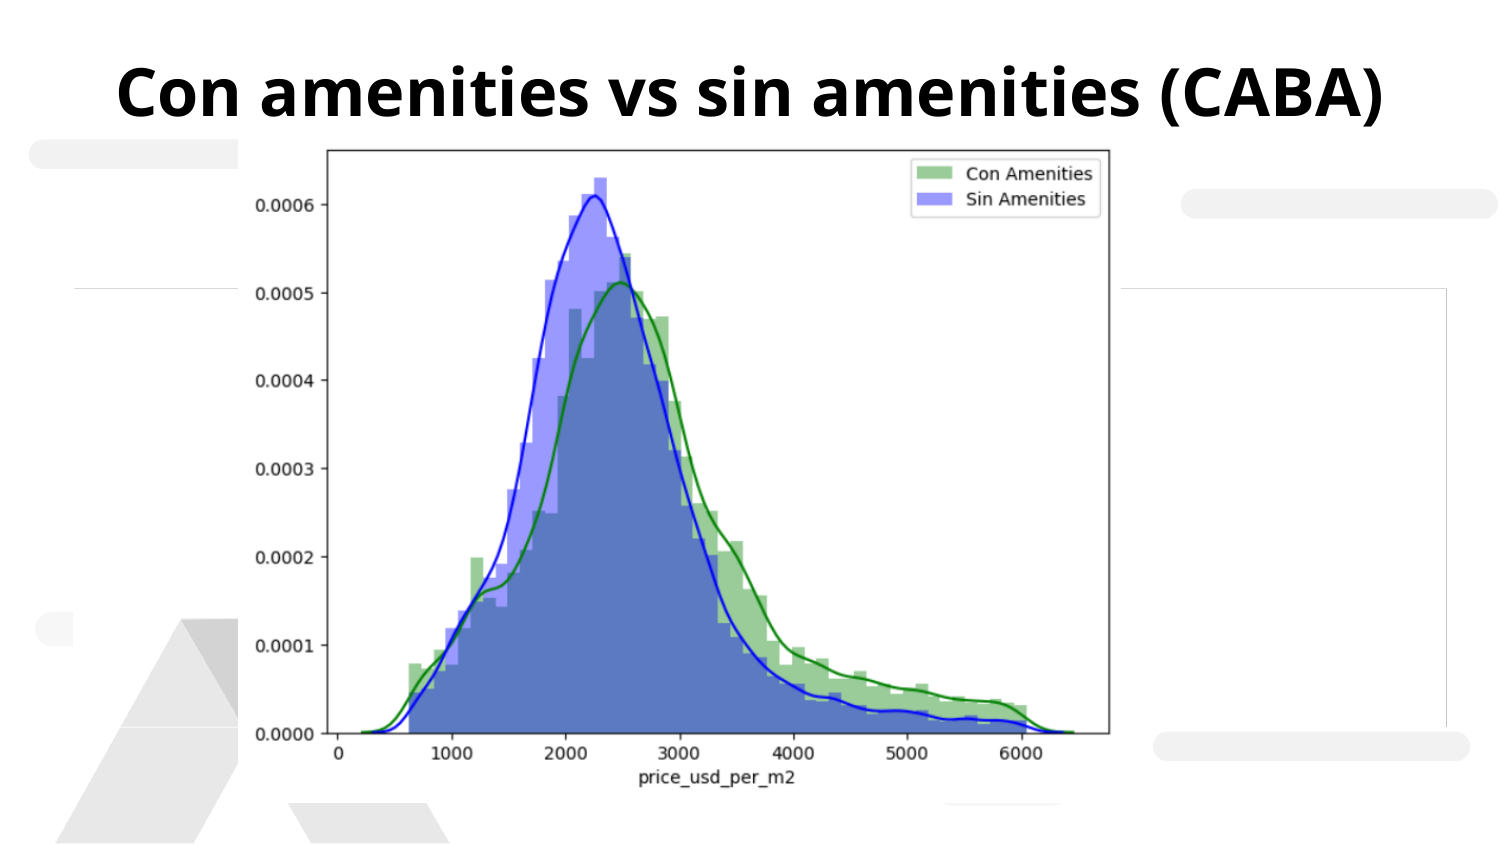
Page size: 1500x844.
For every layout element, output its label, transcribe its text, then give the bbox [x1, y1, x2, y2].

picture [0, 0, 1500, 844]
text_box Con amenities vs sin amenities (CABA) [57, 50, 1443, 125]
